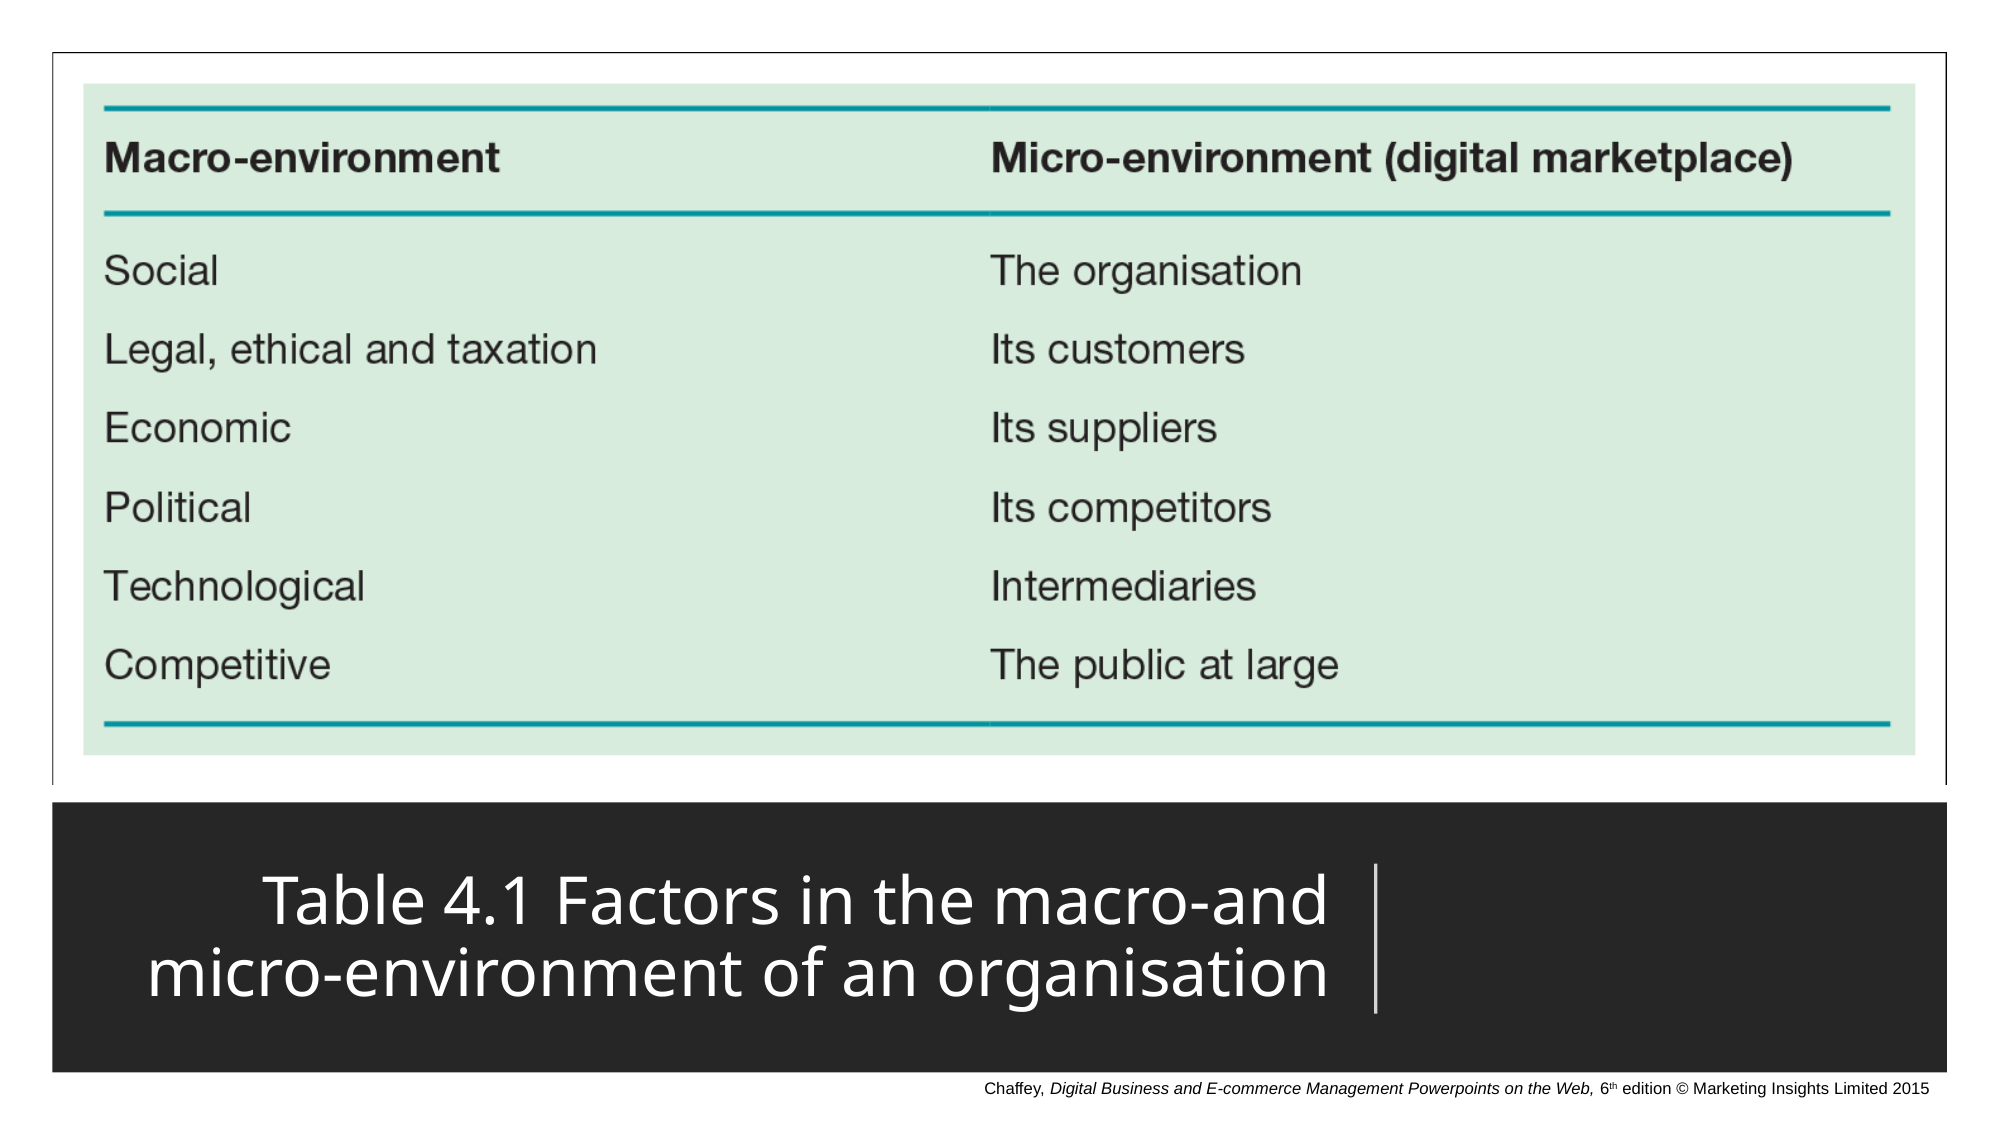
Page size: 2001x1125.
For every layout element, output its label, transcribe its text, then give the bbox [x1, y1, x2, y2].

picture [52, 52, 1947, 785]
text_box Table 4.1 Factors in the macro-​and micro-​environment of an organisation [117, 835, 1346, 1043]
text_box [51, 801, 1948, 1073]
